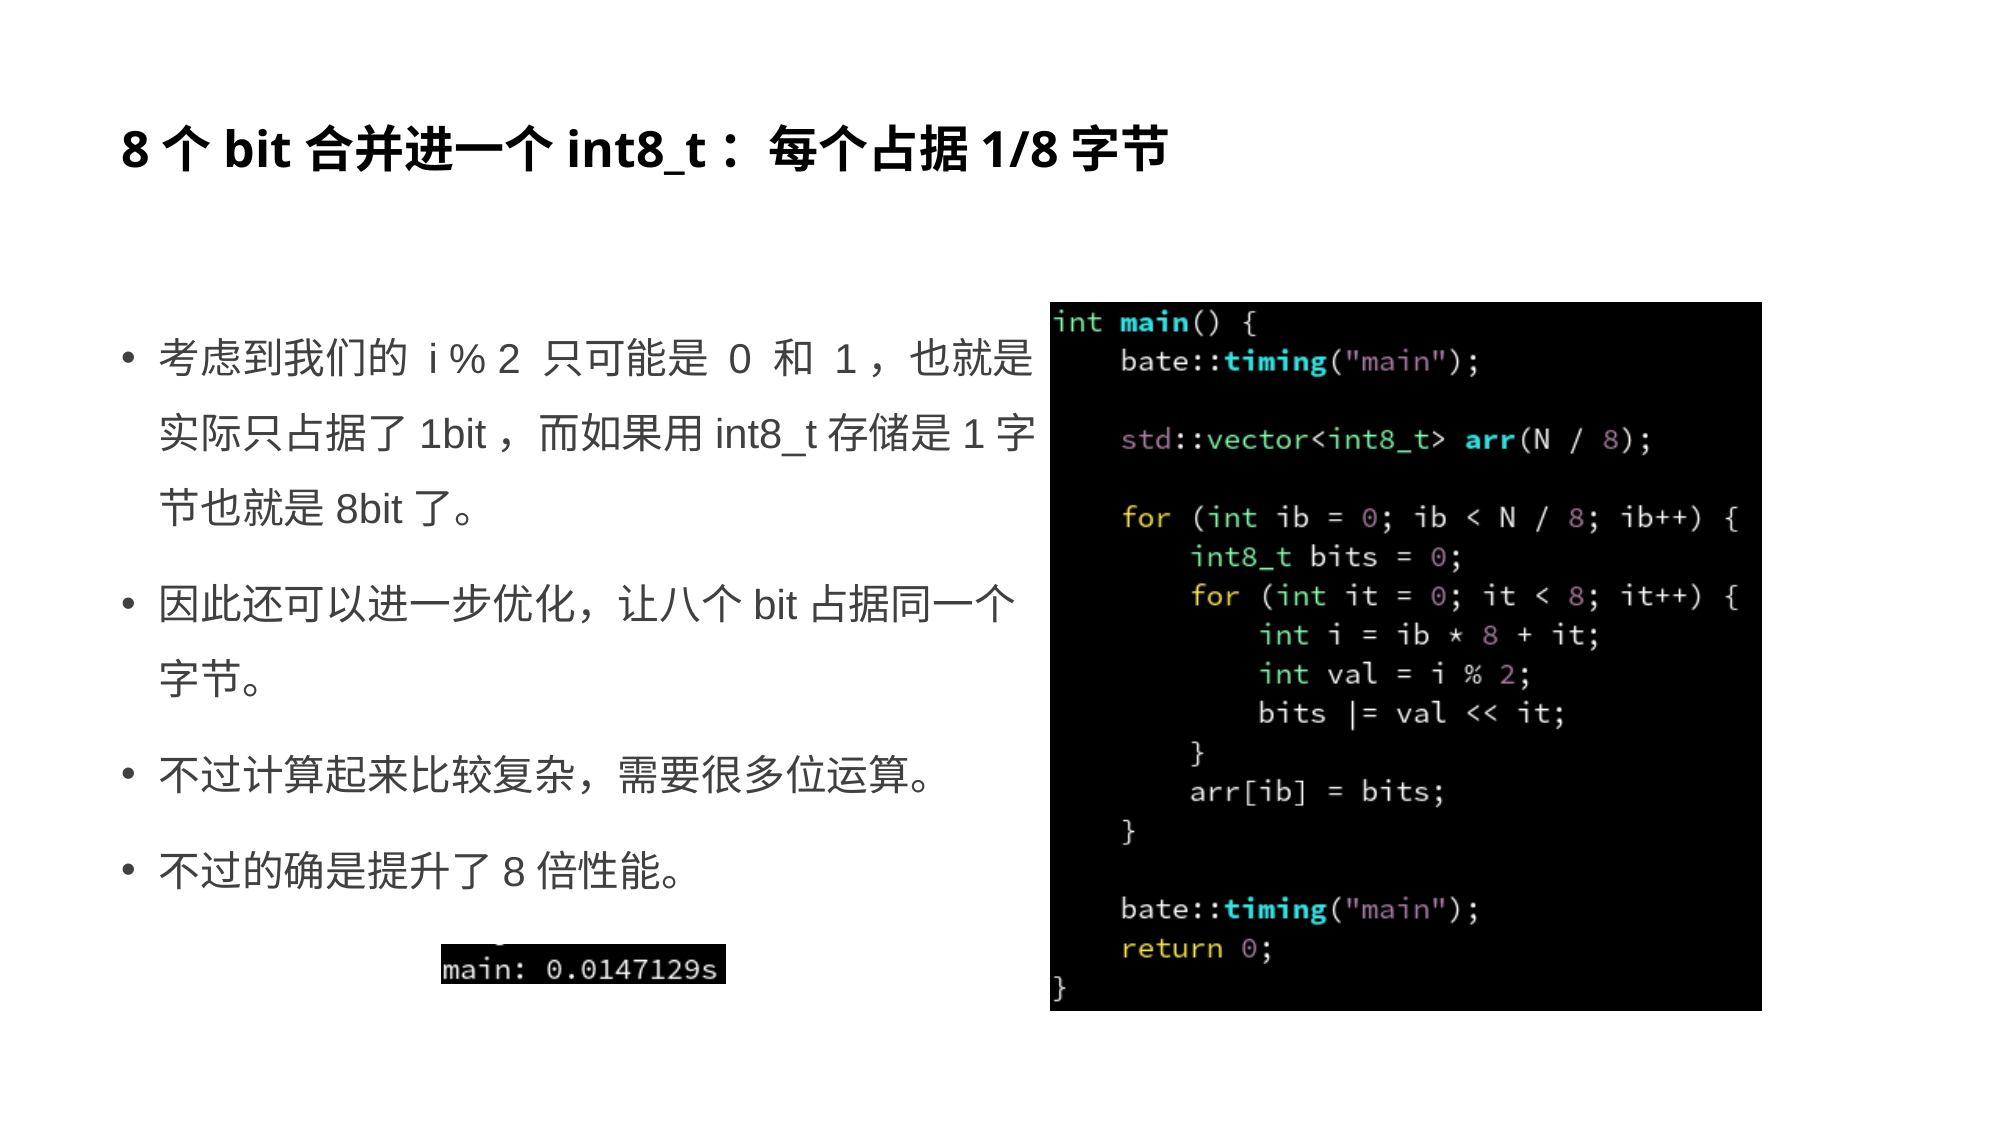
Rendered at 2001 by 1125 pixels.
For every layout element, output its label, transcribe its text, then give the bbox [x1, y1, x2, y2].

list 考虑到我们的 i % 2 只可能是 0 和 1，也就是实际只占据了1bit，而如果用int8_t存储是1字节也就是8bit了。 因此还可以进一步优化，让八个bit占据同一个字节。 不过计算起来比较复杂，需要很多位运算。 不过的确是提升了8倍性能。 [106, 299, 1061, 1014]
picture [441, 944, 726, 984]
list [1050, 302, 1762, 1011]
title 8个bit合并进一个int8_t：每个占据1/8字节 [106, 42, 1832, 260]
